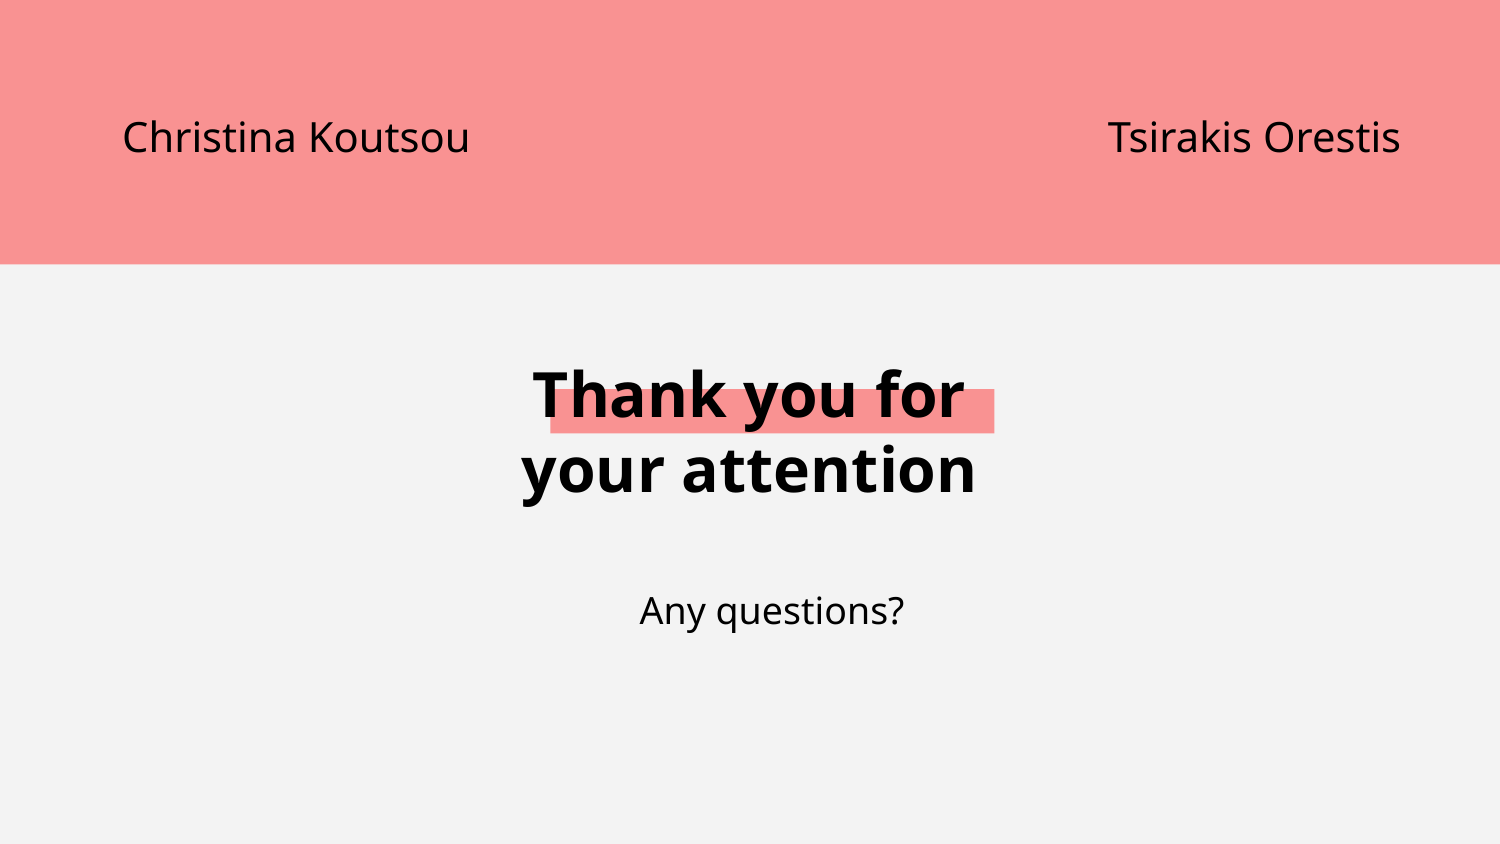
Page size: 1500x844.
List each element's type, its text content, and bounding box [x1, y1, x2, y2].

text_box [0, 0, 1500, 265]
text_box Christina Koutsou [107, 96, 508, 177]
list Any questions? [481, 571, 1064, 712]
title Thank you for your attention [476, 323, 1024, 520]
text_box Tsirakis Orestis [1049, 96, 1417, 177]
